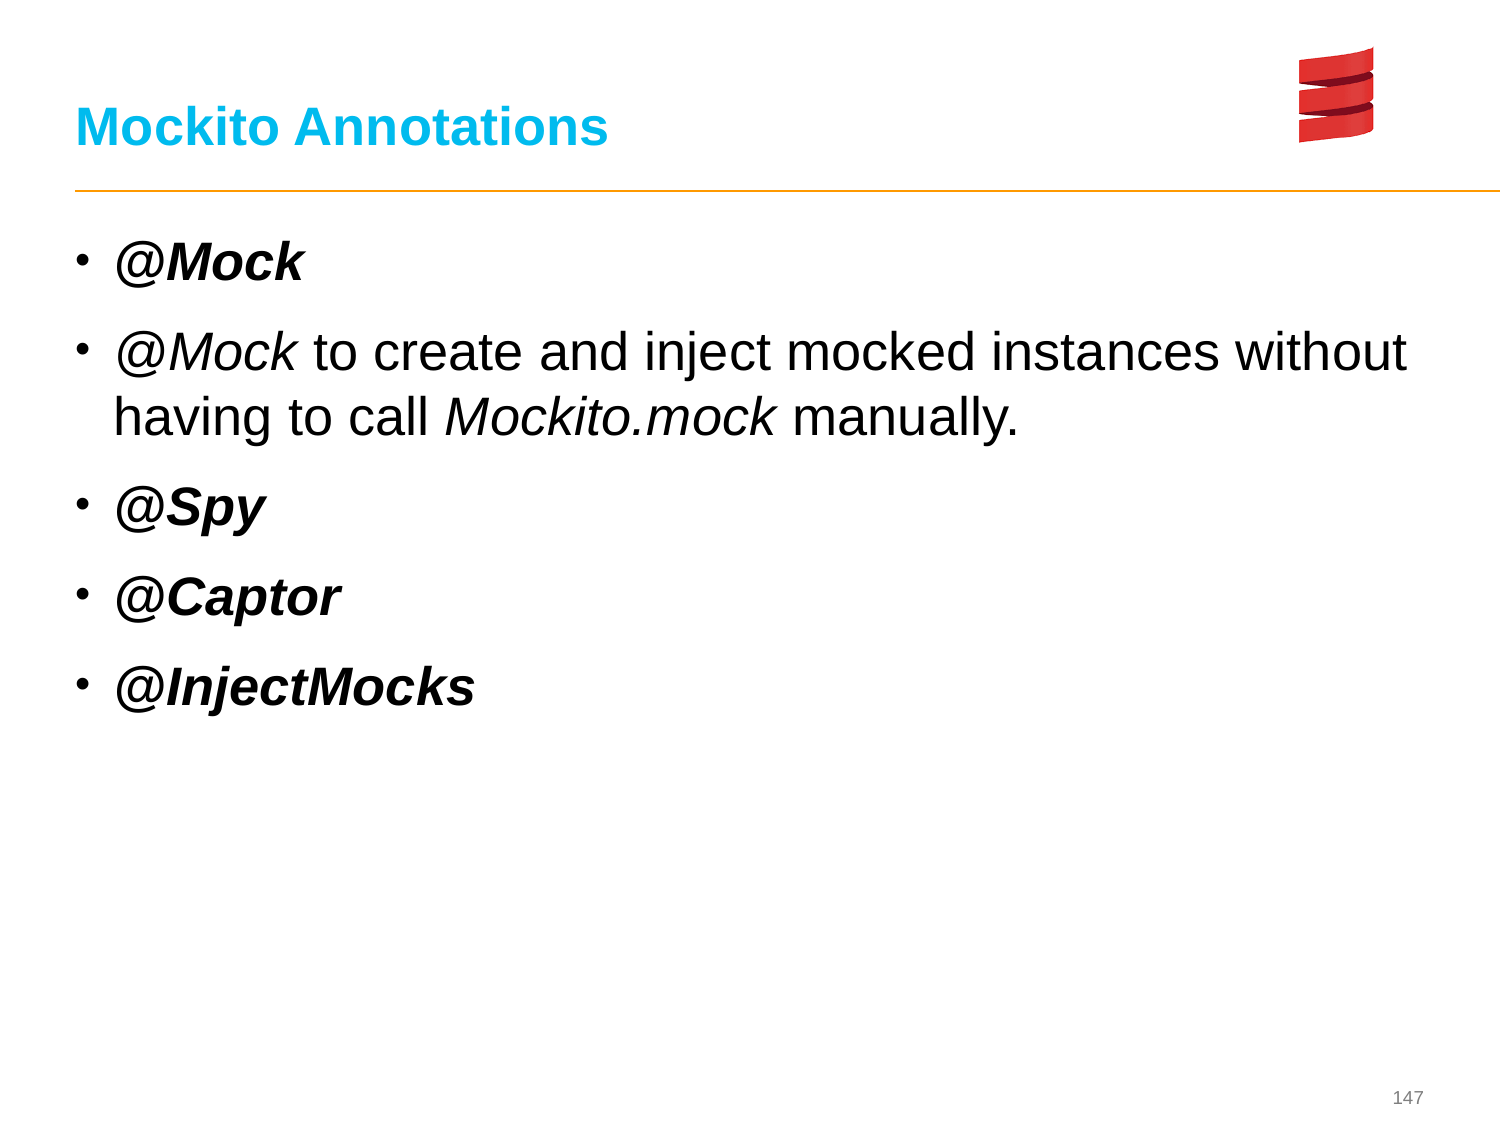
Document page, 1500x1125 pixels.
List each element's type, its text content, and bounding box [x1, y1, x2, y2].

title Mockito Annotations [75, 27, 1422, 157]
list @Mock @Mock to create and inject mocked instances without having to call Mockito.mock manually. @Spy @Captor @InjectMocks [75, 226, 1425, 1018]
